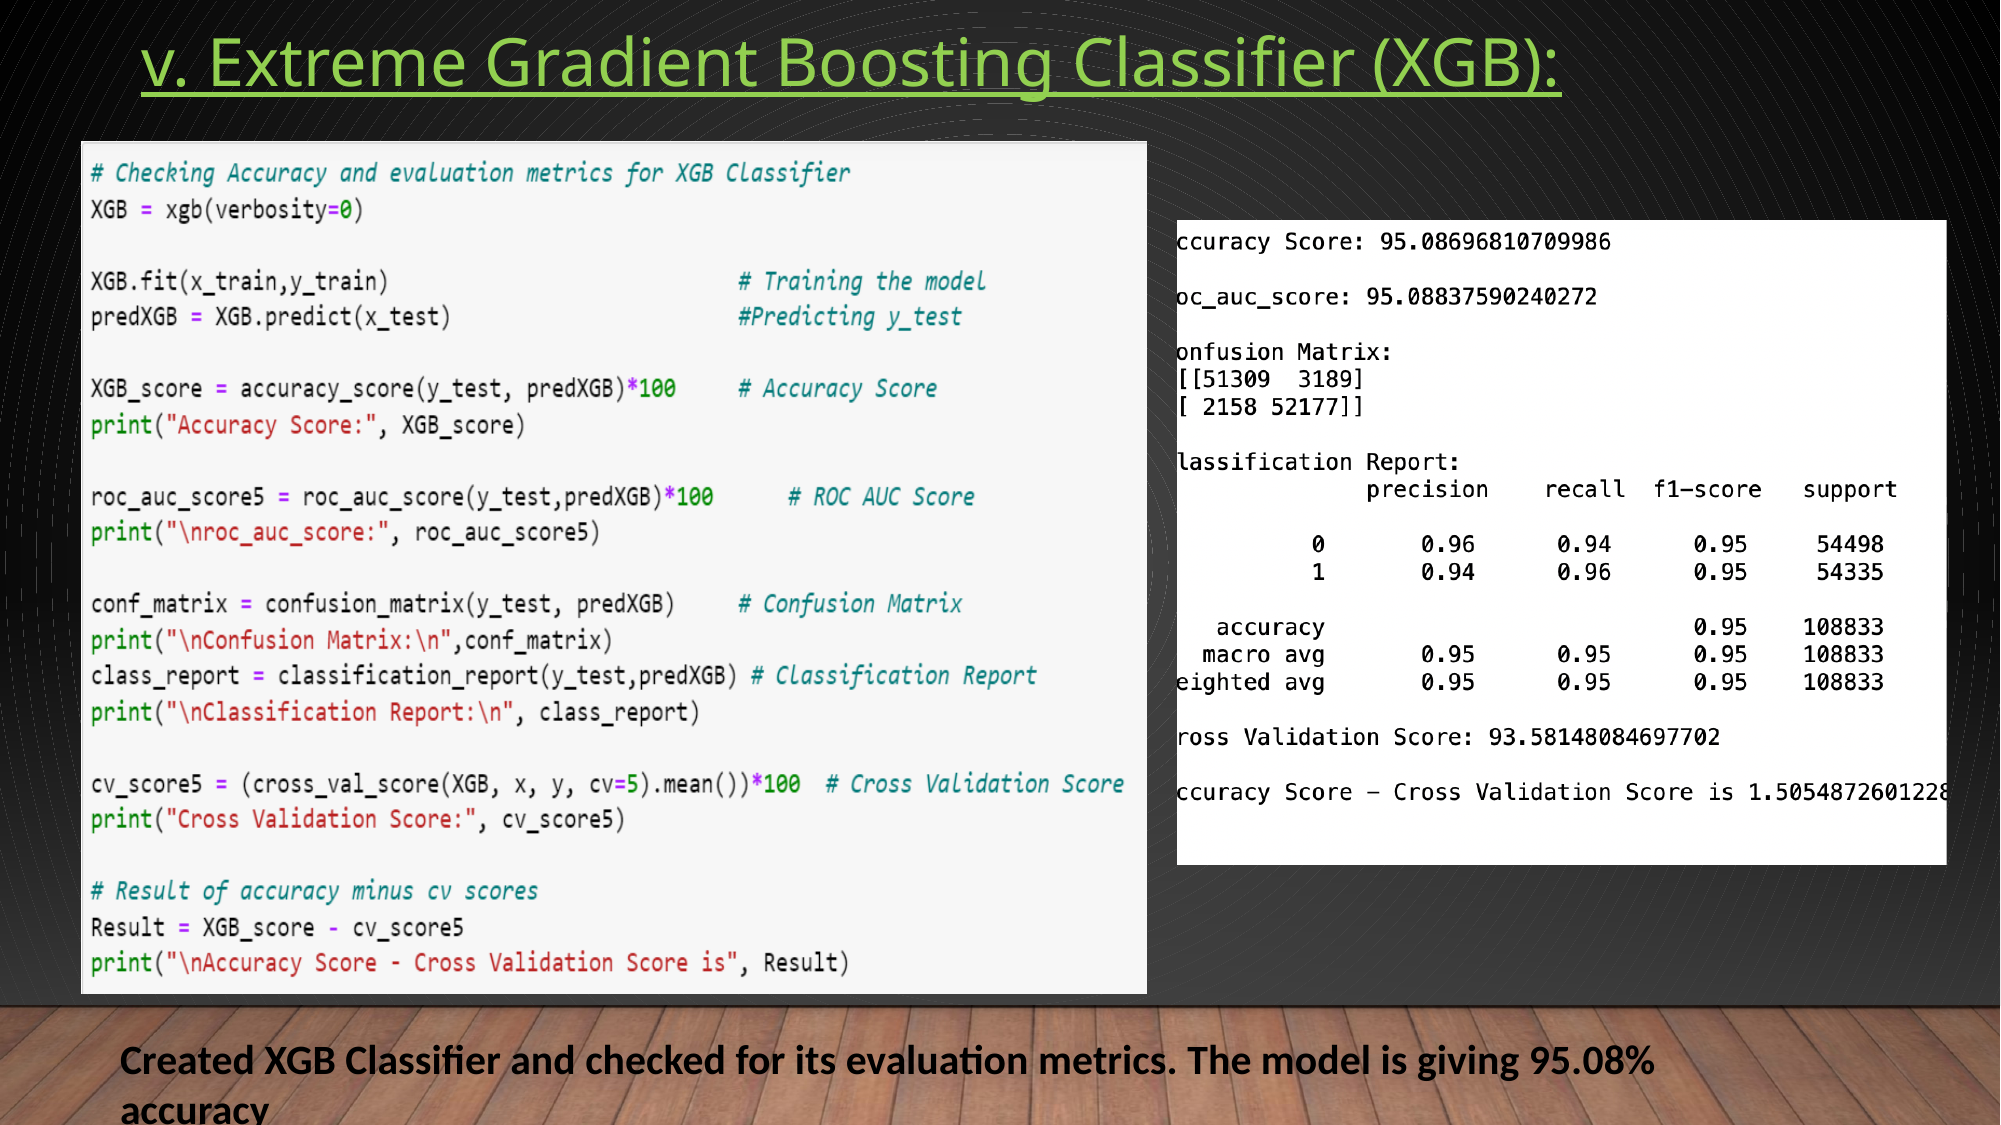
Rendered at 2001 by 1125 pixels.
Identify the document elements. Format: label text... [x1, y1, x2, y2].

picture [1176, 220, 1947, 866]
picture [0, 1005, 2000, 1125]
text_box v. Extreme Gradient Boosting Classifier (XGB): [133, 12, 1857, 108]
text_box Created XGB Classifier and checked for its evaluation metrics. The model is giving 95.08% accuracy [112, 1025, 1798, 1125]
picture [81, 140, 1147, 994]
